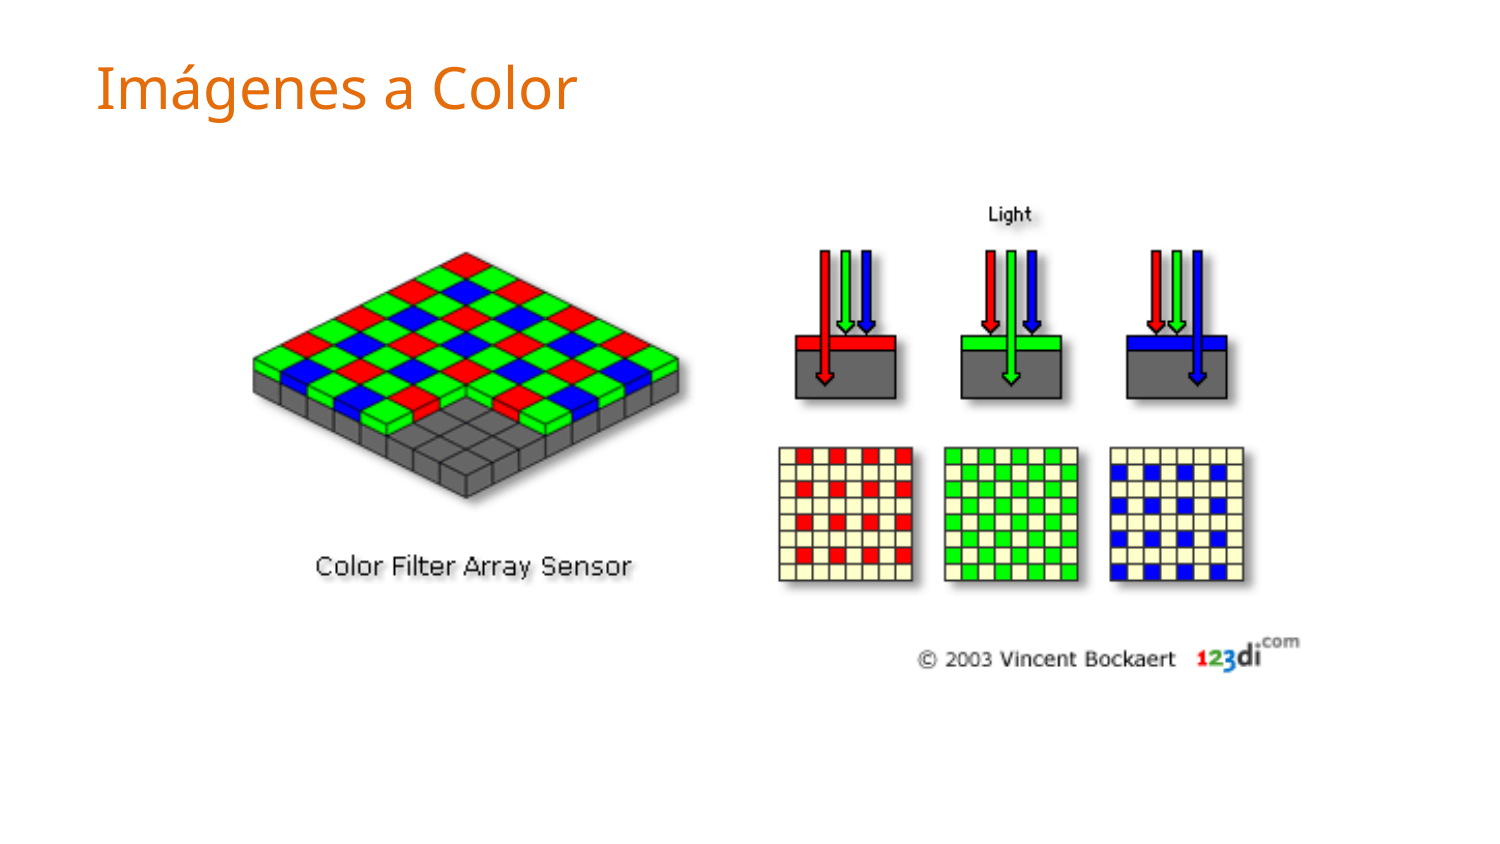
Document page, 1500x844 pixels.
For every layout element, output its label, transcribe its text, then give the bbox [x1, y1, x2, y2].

picture [187, 176, 1313, 694]
title Imágenes a Color [86, 35, 1381, 127]
